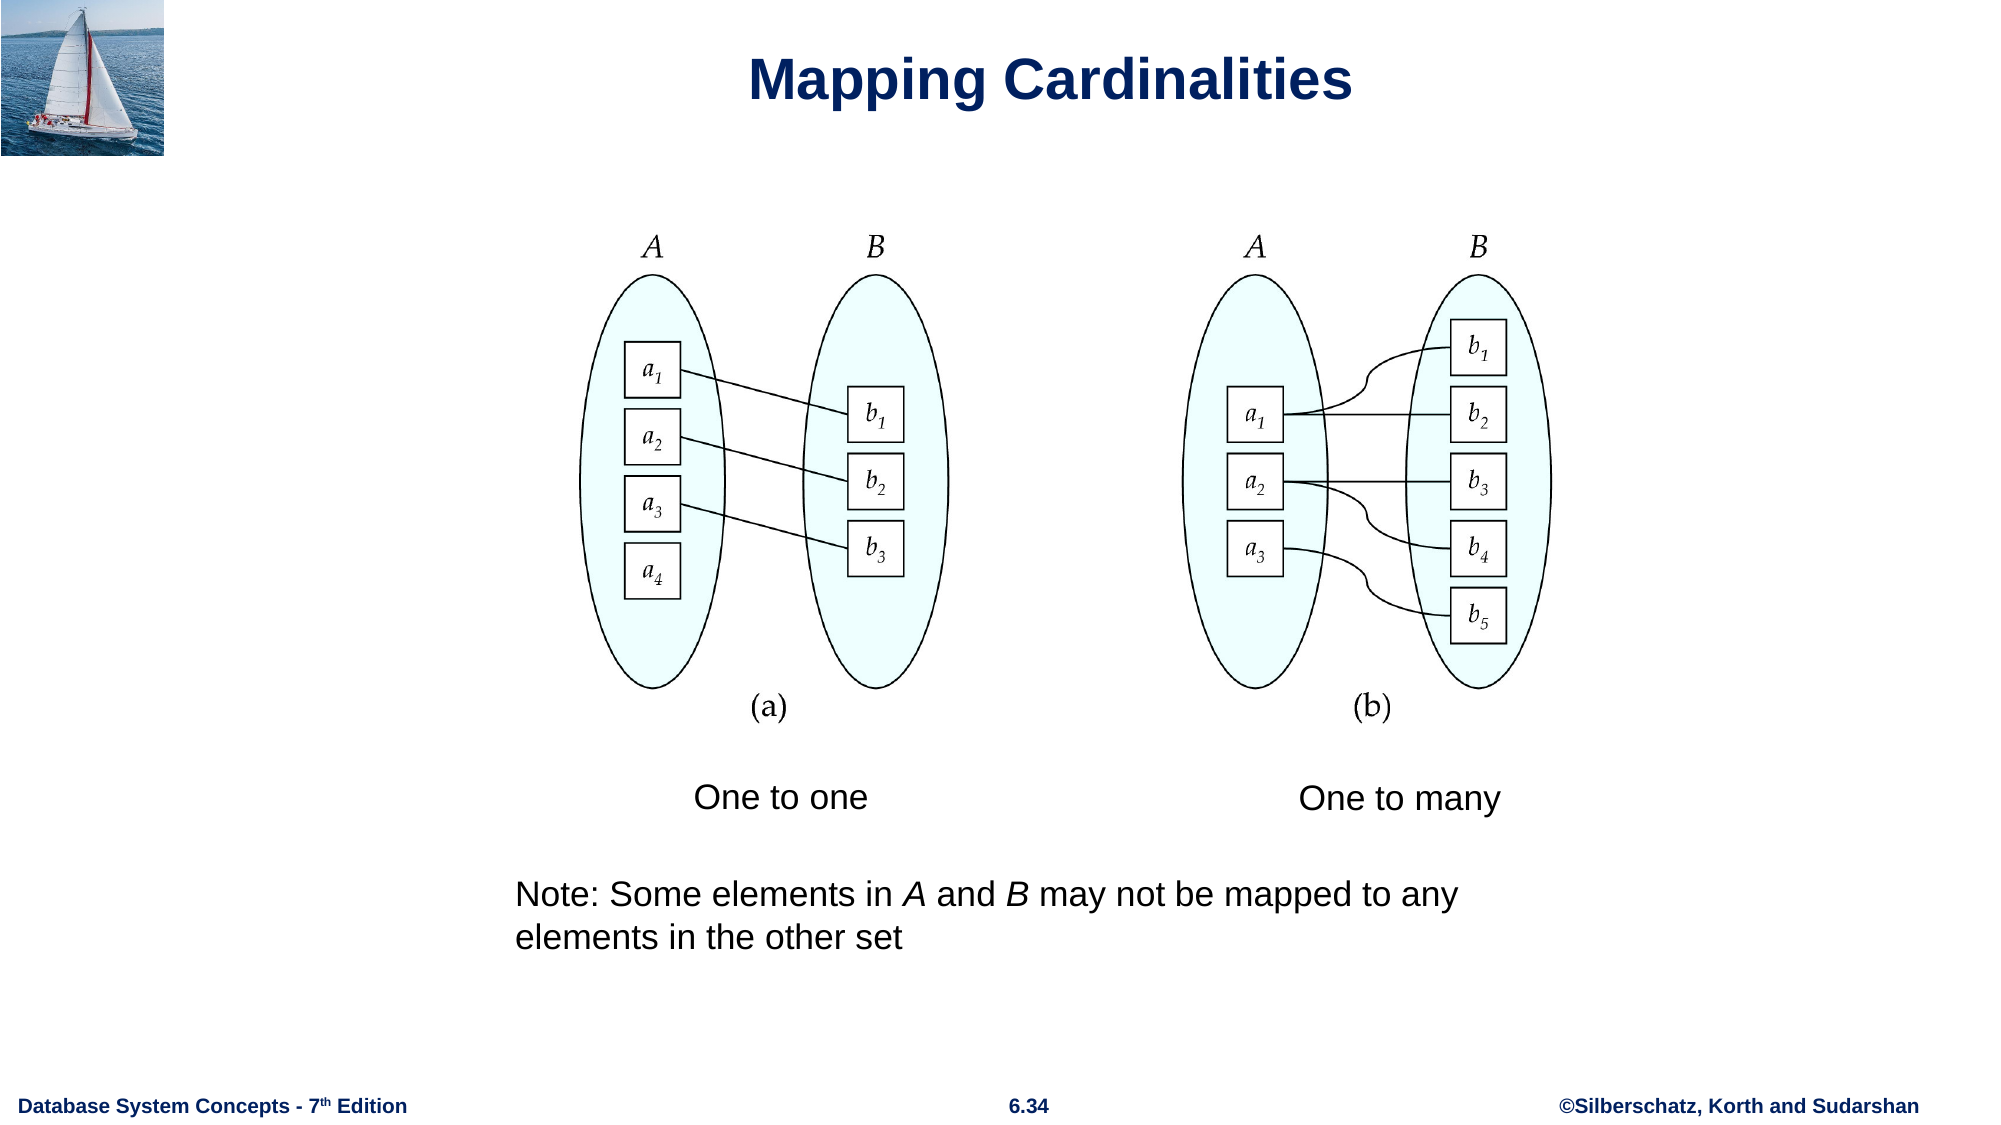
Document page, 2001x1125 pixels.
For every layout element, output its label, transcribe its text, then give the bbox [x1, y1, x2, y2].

text_box One to one [664, 767, 898, 825]
text_box One to many [1283, 767, 1517, 825]
title Mapping Cardinalities [167, 18, 1935, 120]
text_box Note: Some elements in A and B may not be mapped to any elements in the other set [500, 864, 1484, 964]
picture [1, 0, 164, 156]
picture [579, 227, 1555, 725]
